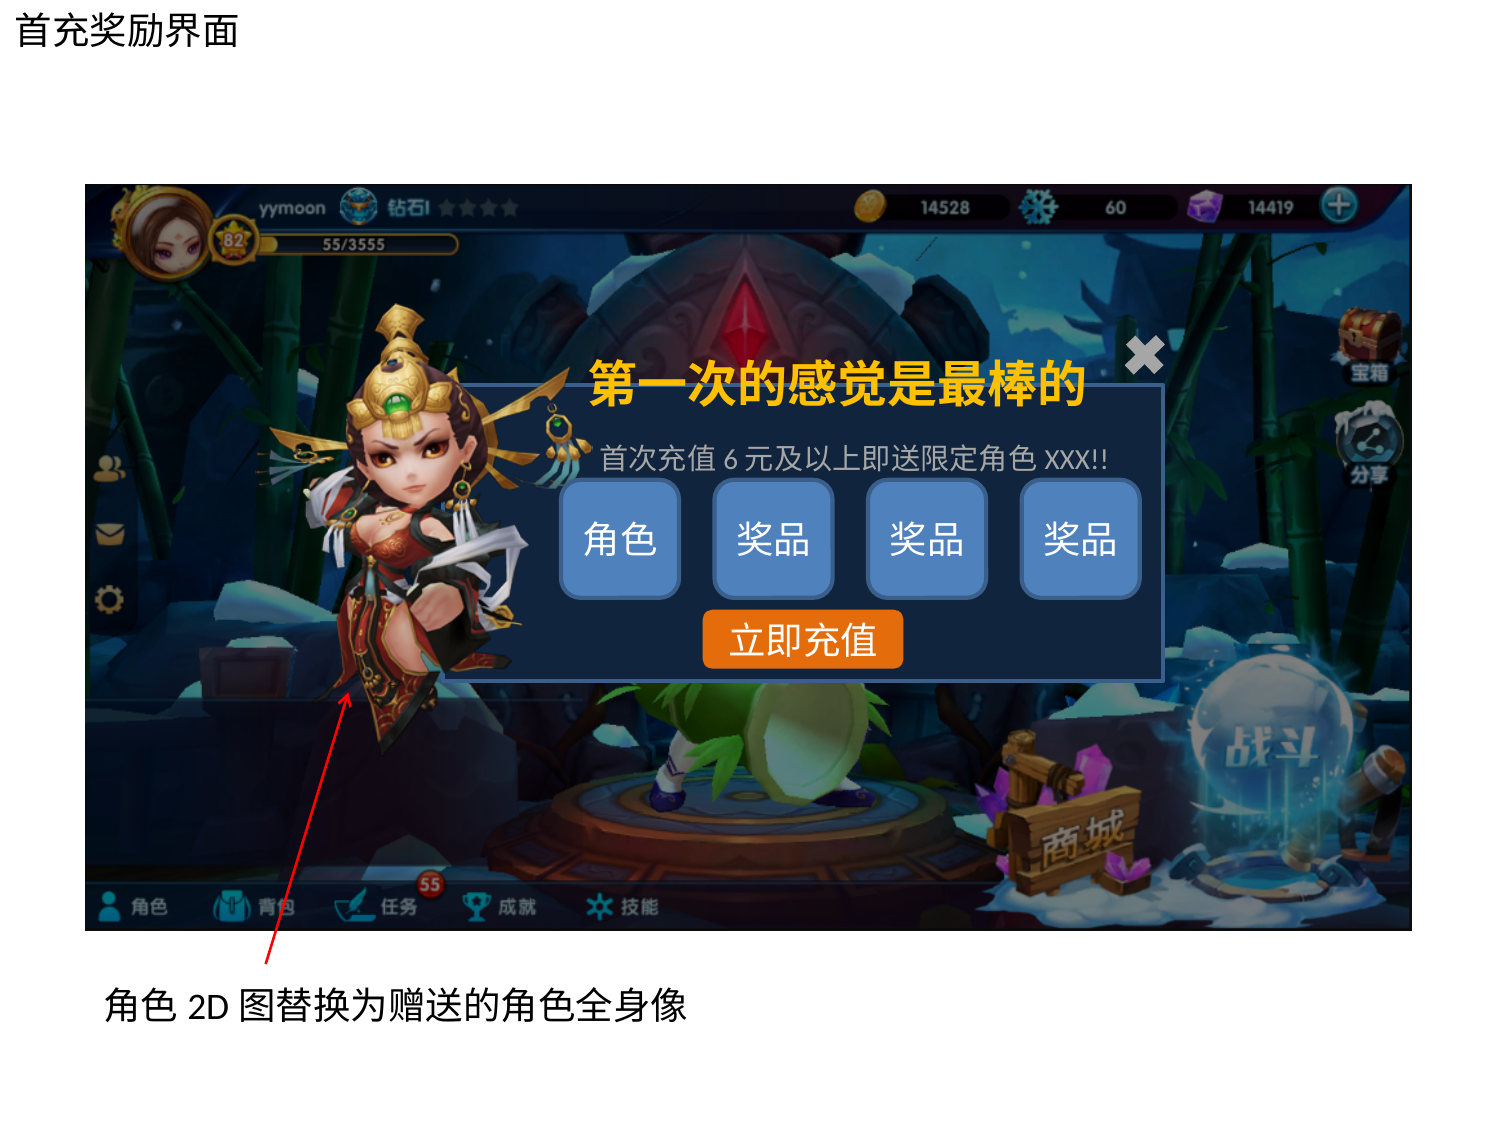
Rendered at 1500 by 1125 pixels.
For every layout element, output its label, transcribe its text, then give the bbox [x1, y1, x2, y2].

text_box 角色2D图替换为赠送的角色全身像 [88, 974, 916, 1035]
text_box 首充奖励界面 [0, 0, 325, 60]
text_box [265, 692, 349, 965]
picture [84, 184, 1412, 931]
